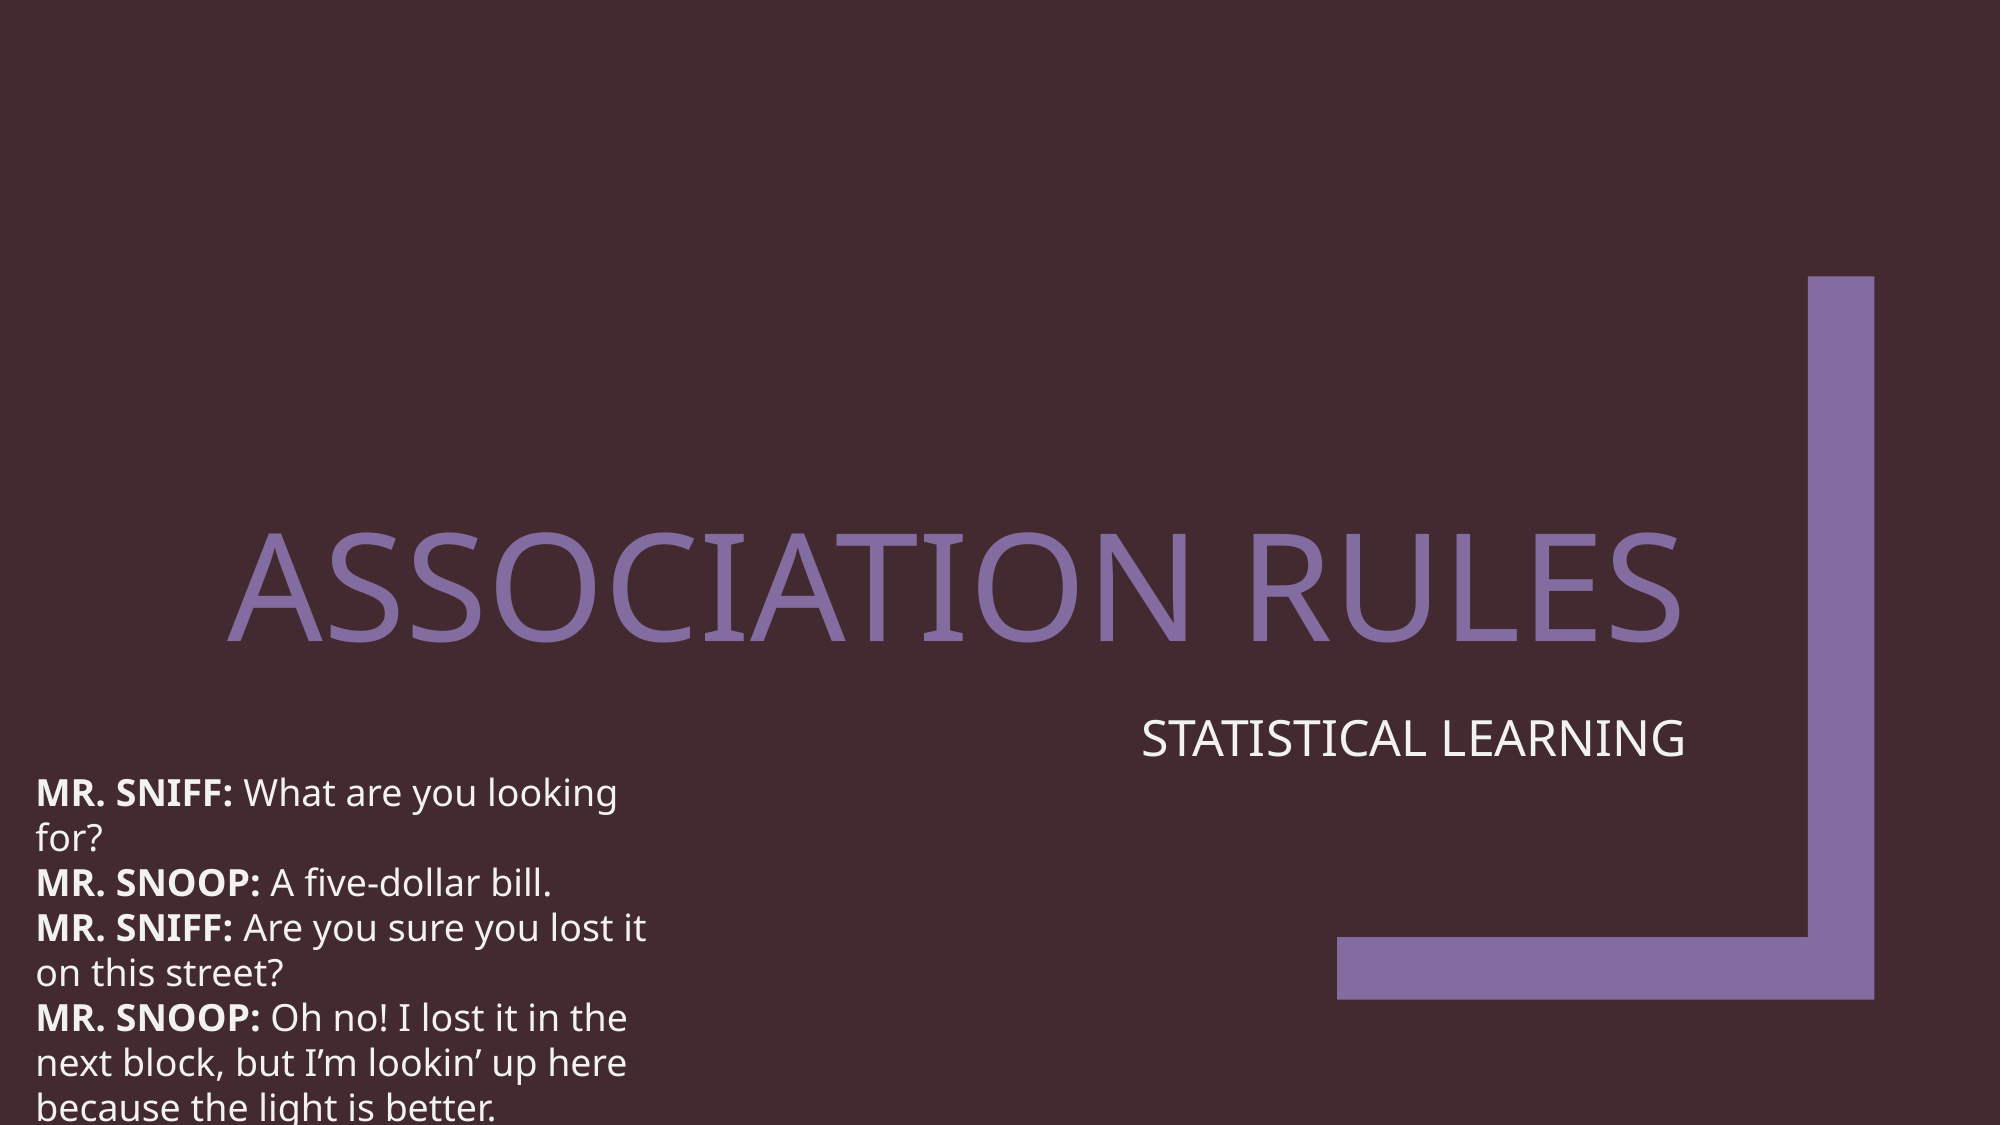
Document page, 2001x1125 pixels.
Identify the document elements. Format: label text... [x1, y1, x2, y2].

text_box MR. SNIFF: What are you looking for? MR. SNOOP: A five-dollar bill. MR. SNIFF: Are you sure you lost it on this street? MR. SNOOP: Oh no! I lost it in the next block, but I’m lookin’ up here because the light is better. (Boys’ Life Magazine, 1932) [20, 761, 663, 1125]
title Association Rules [125, 213, 1703, 682]
list STATISTICAL LEARNING [125, 691, 1703, 880]
